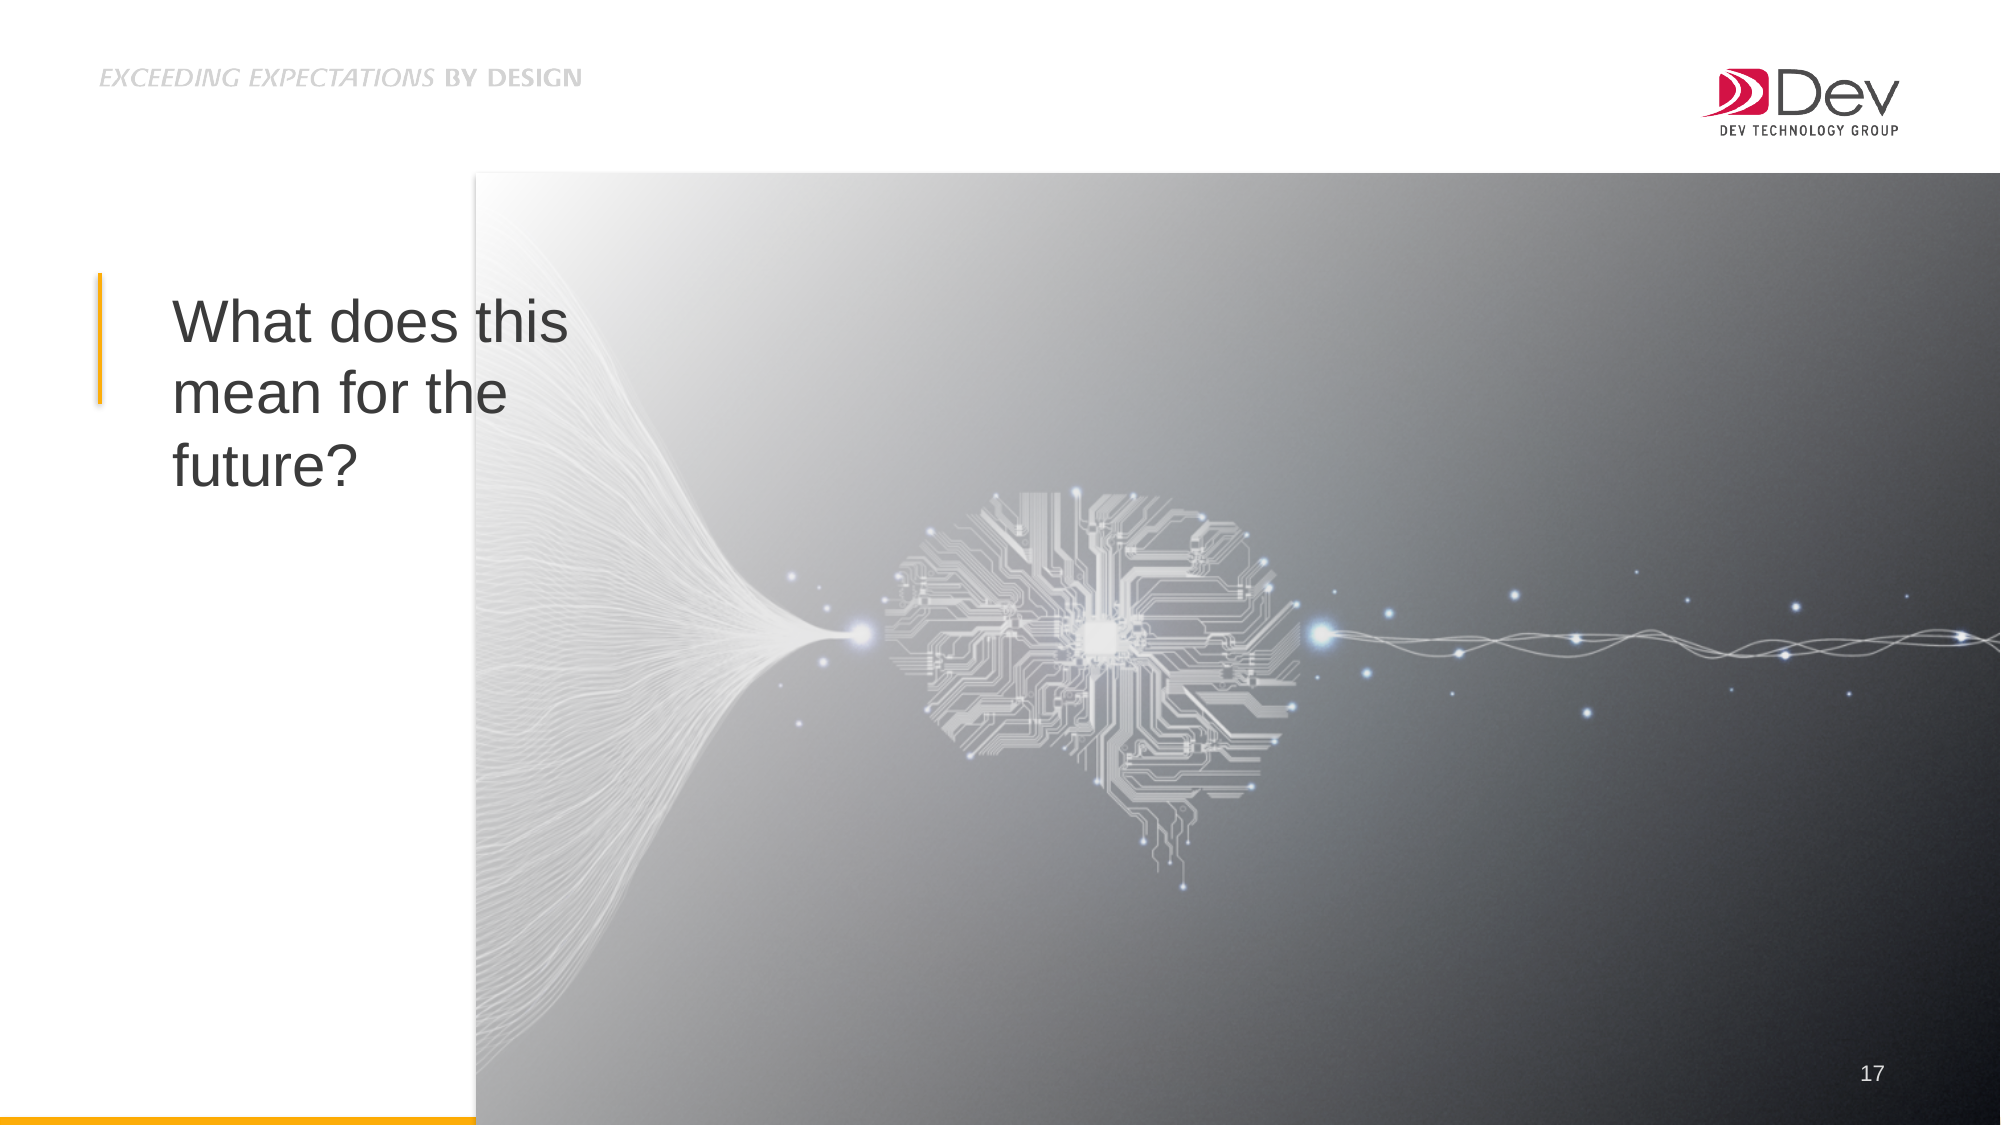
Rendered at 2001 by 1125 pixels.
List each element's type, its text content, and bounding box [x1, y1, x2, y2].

picture [1700, 68, 1900, 136]
title What does this mean for the future? [158, 274, 471, 596]
picture [99, 68, 581, 87]
picture [476, 172, 2000, 1125]
